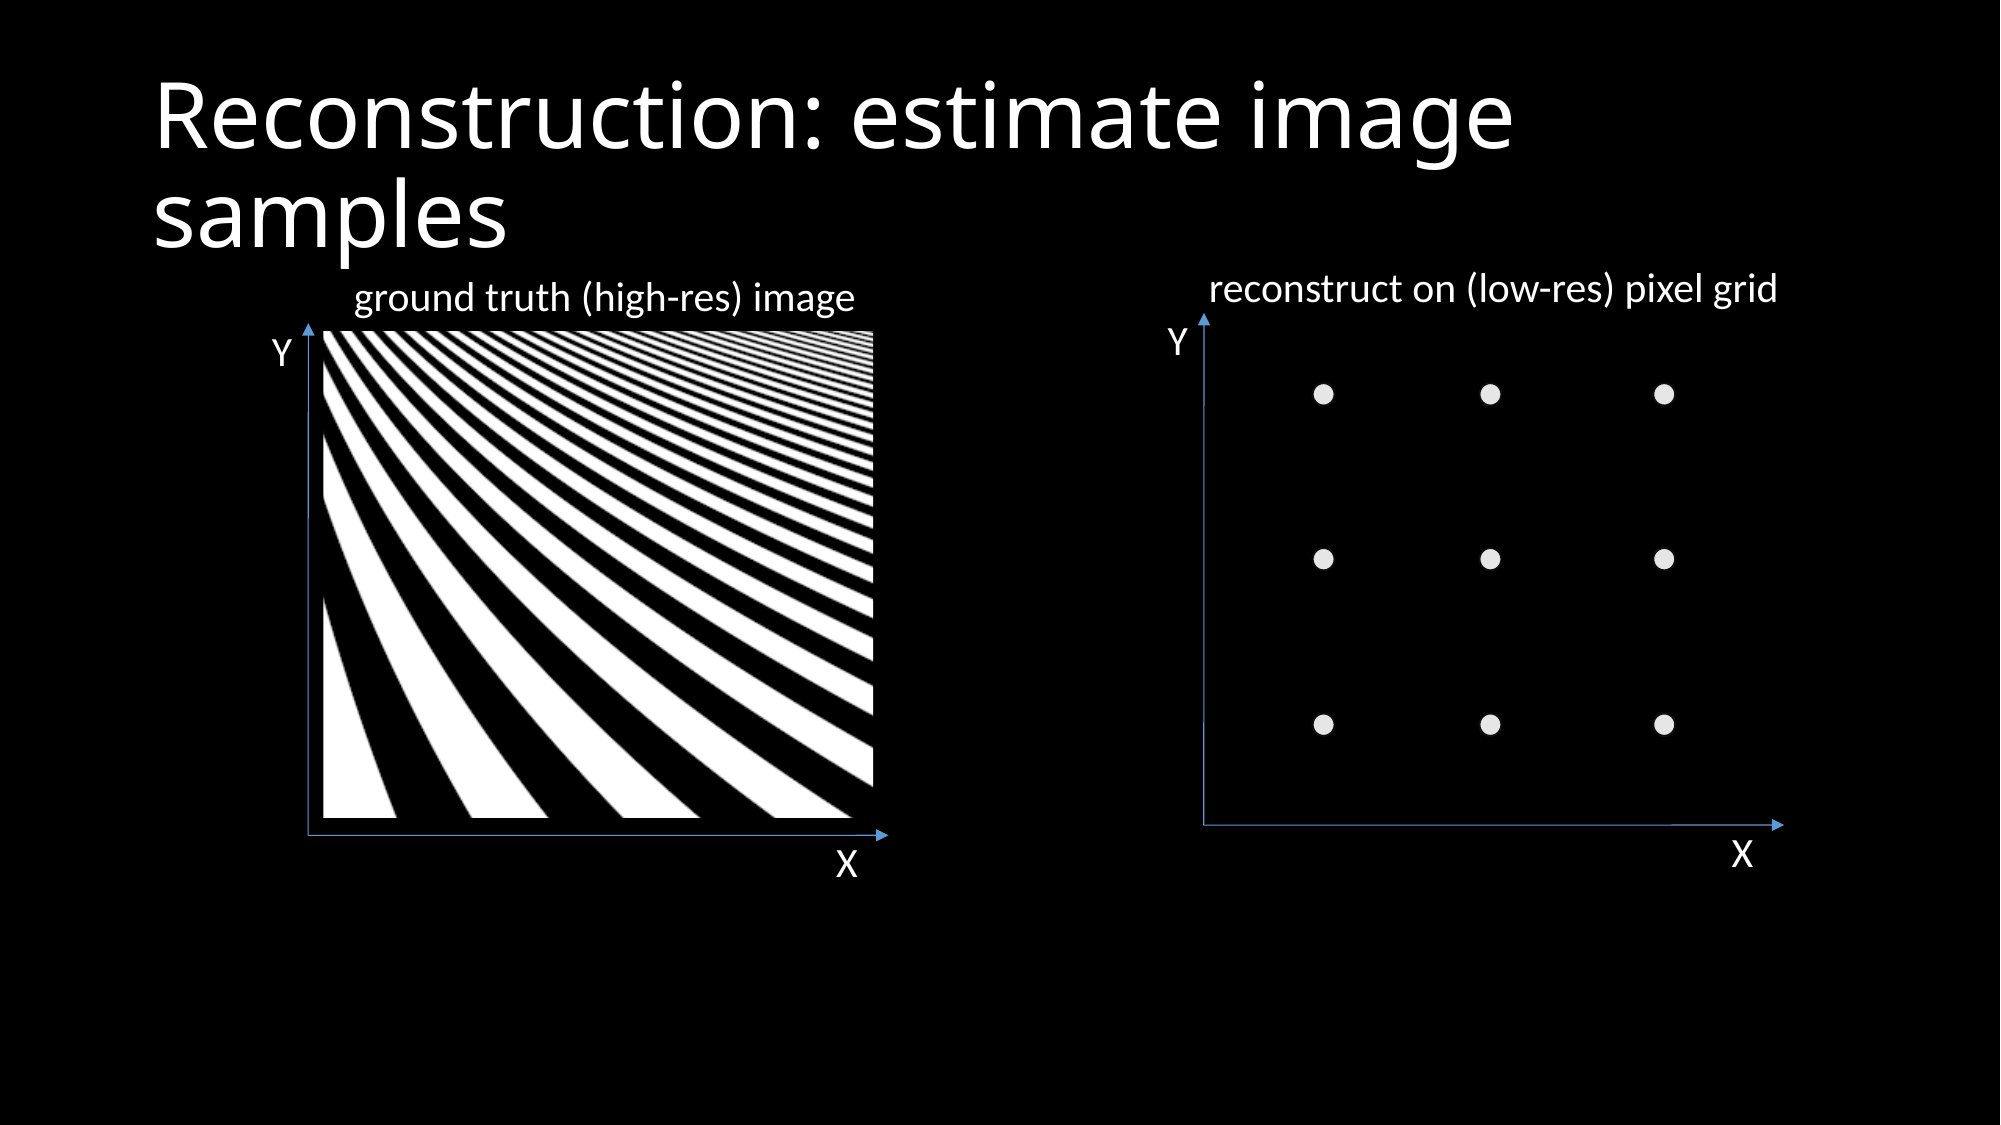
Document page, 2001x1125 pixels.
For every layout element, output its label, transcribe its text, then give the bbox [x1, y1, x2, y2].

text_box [1151, 306, 1785, 885]
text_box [255, 316, 889, 895]
text_box reconstruct on (low-res) pixel grid [1194, 252, 1794, 318]
title Reconstruction: estimate image samples [137, 59, 1863, 278]
text_box ground truth (high-res) image [339, 262, 871, 316]
